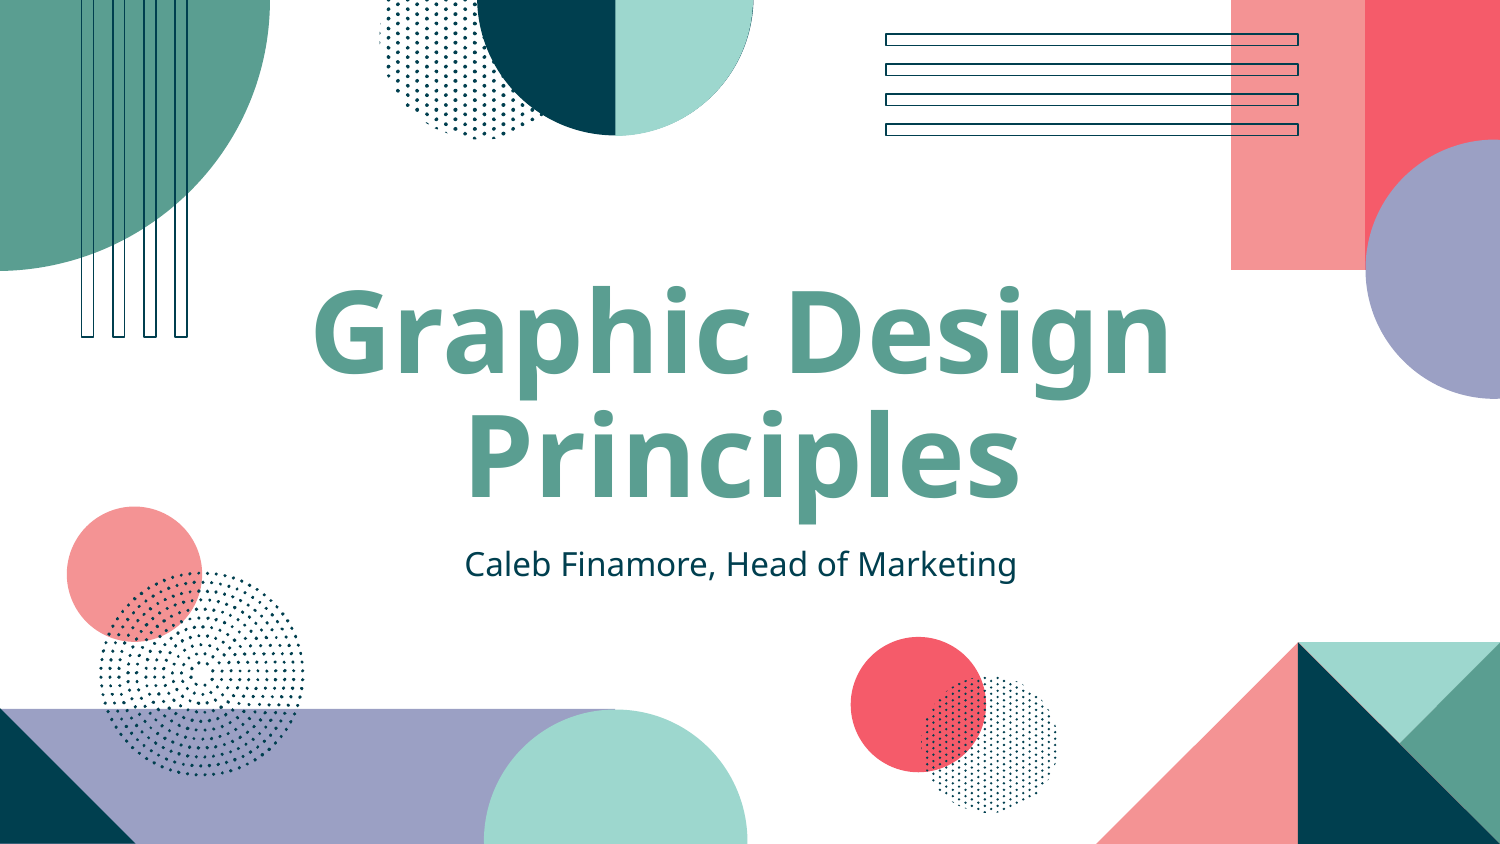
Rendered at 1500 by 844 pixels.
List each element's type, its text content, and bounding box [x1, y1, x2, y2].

subtitle Caleb Finamore, Head of Marketing [416, 528, 1082, 596]
title Graphic Design Principles [267, 259, 1233, 514]
